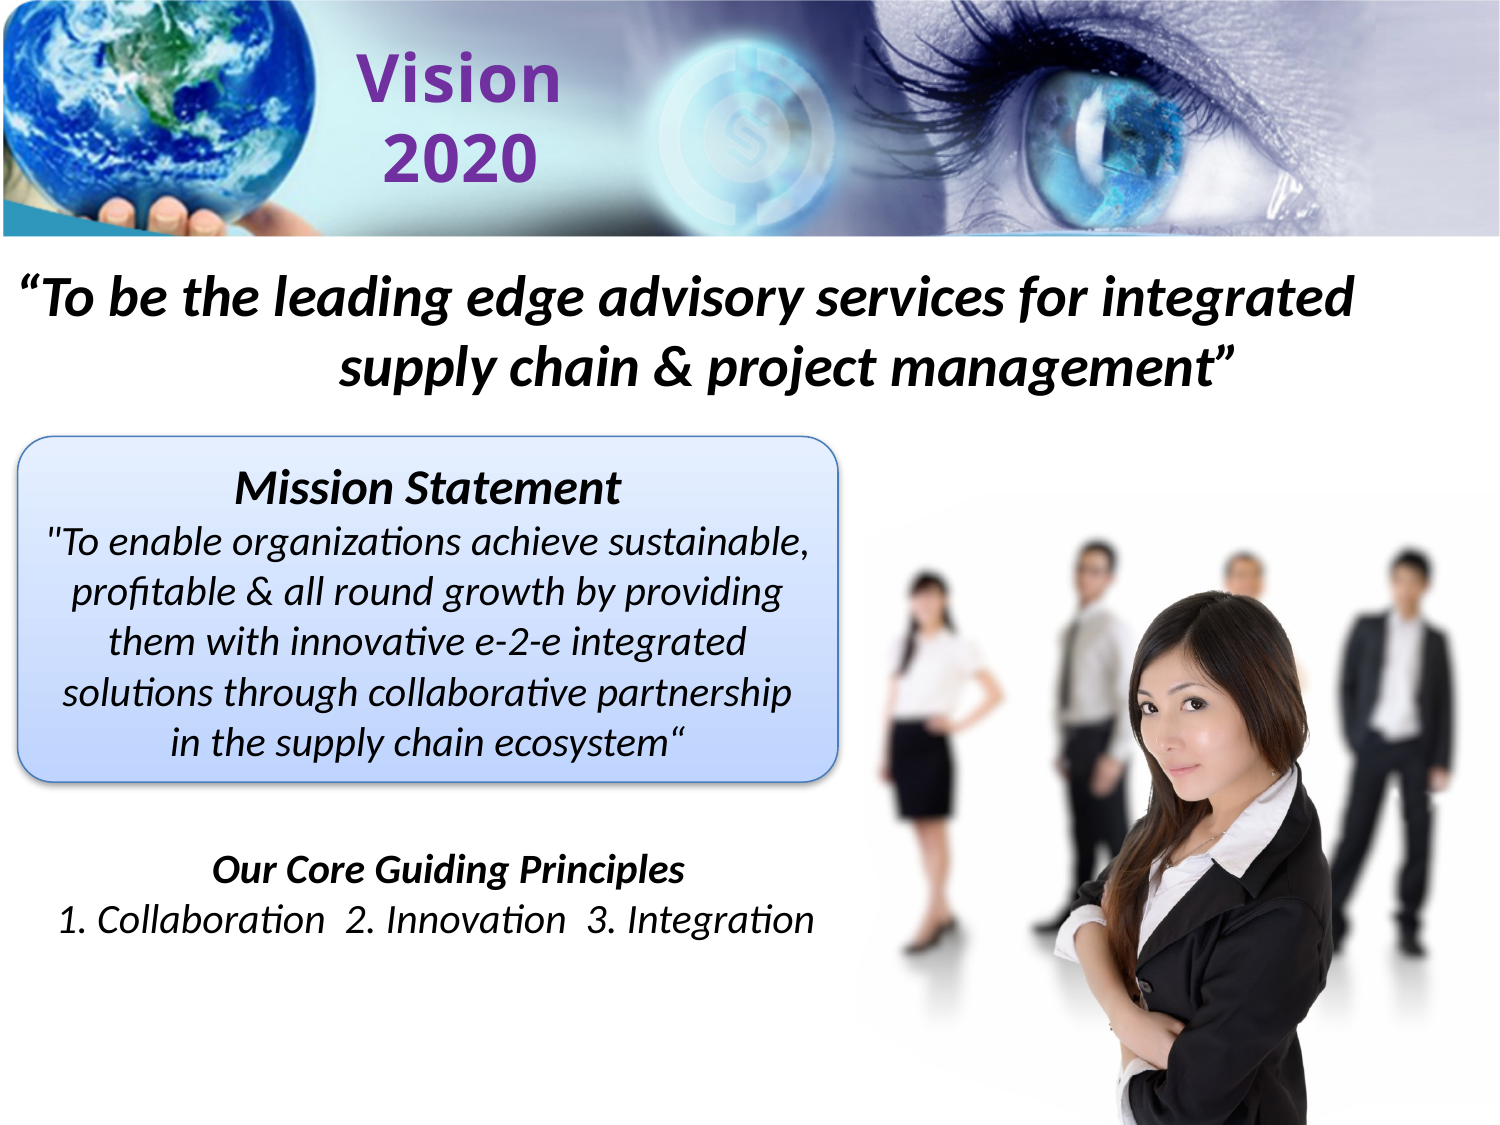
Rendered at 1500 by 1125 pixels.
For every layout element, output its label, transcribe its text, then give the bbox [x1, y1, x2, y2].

picture [2, 0, 1500, 238]
picture [856, 485, 1497, 1125]
text_box Our Core Guiding Principles 1. Collaboration 2. Innovation 3. Integration [41, 834, 851, 949]
text_box Mission Statement "To enable organizations achieve sustainable, profitable & all round growth by providing them with innovative e-2-e integrated solutions through collaborative partnership in the supply chain ecosystem“ [16, 435, 839, 783]
list “To be the leading edge advisory services for integrated supply chain & project management” [0, 250, 1500, 421]
